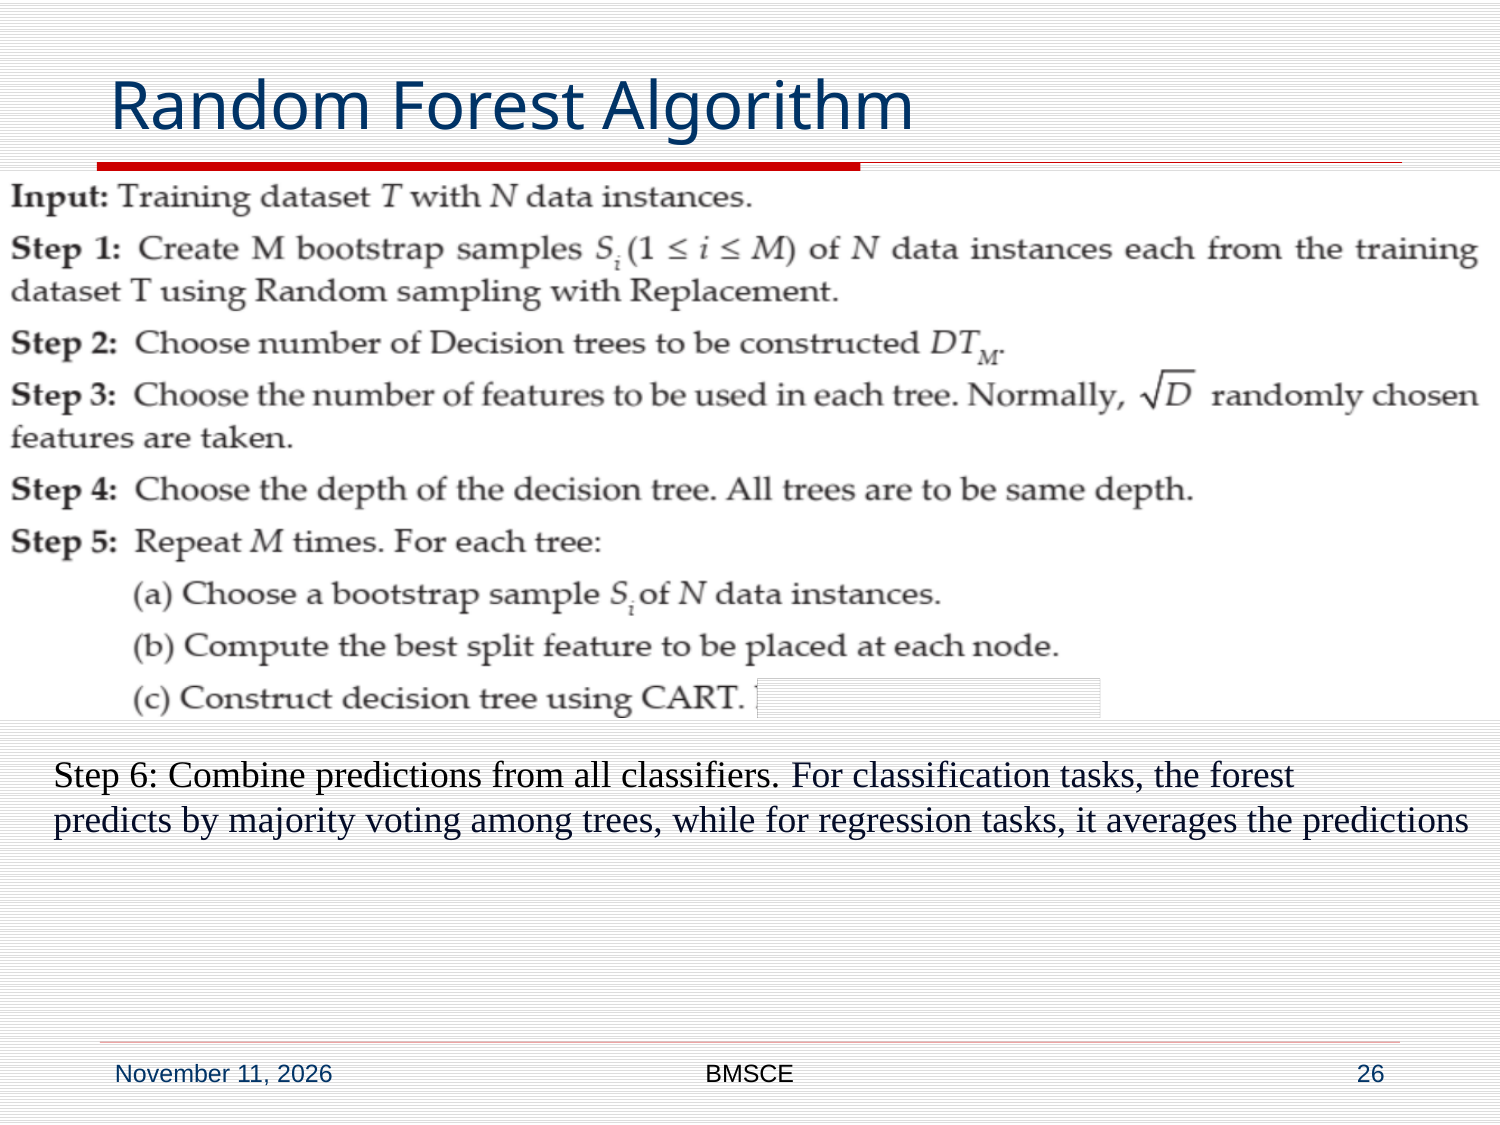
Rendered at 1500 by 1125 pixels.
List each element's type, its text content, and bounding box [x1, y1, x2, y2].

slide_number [99, 1049, 426, 1103]
slide_number 26 [1074, 1049, 1401, 1103]
text_box Step 6: Combine predictions from all classifiers. For classification tasks, the forest predicts by majority voting among trees, while for regression tasks, it averages the predictions [38, 742, 1486, 893]
picture [0, 170, 1500, 718]
title Random Forest Algorithm [94, 24, 1407, 150]
footer BMSCE [512, 1049, 988, 1103]
